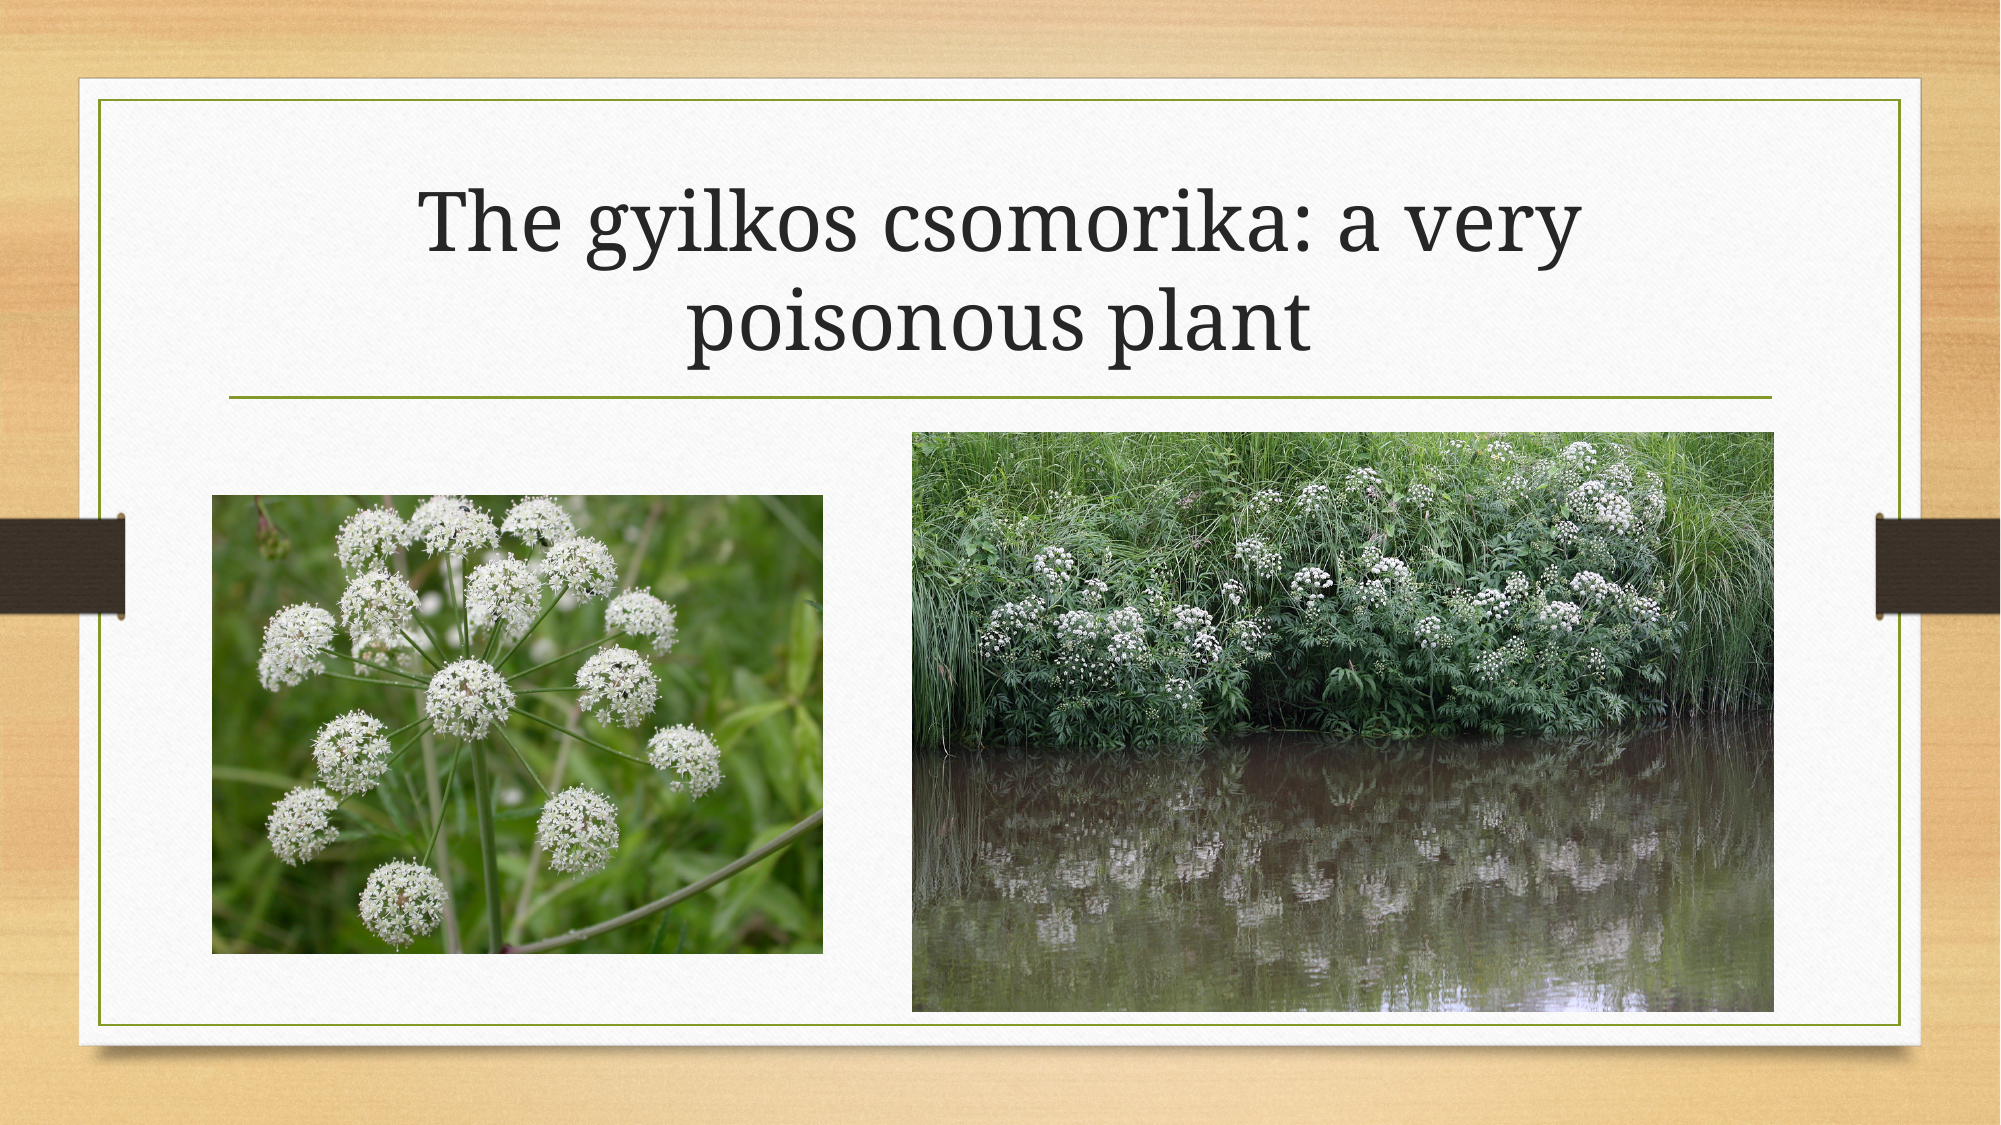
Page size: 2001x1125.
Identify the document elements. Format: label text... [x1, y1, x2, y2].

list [212, 495, 823, 954]
title The gyilkos csomorika: a very poisonous plant [212, 161, 1788, 375]
picture [0, 0, 2001, 1125]
